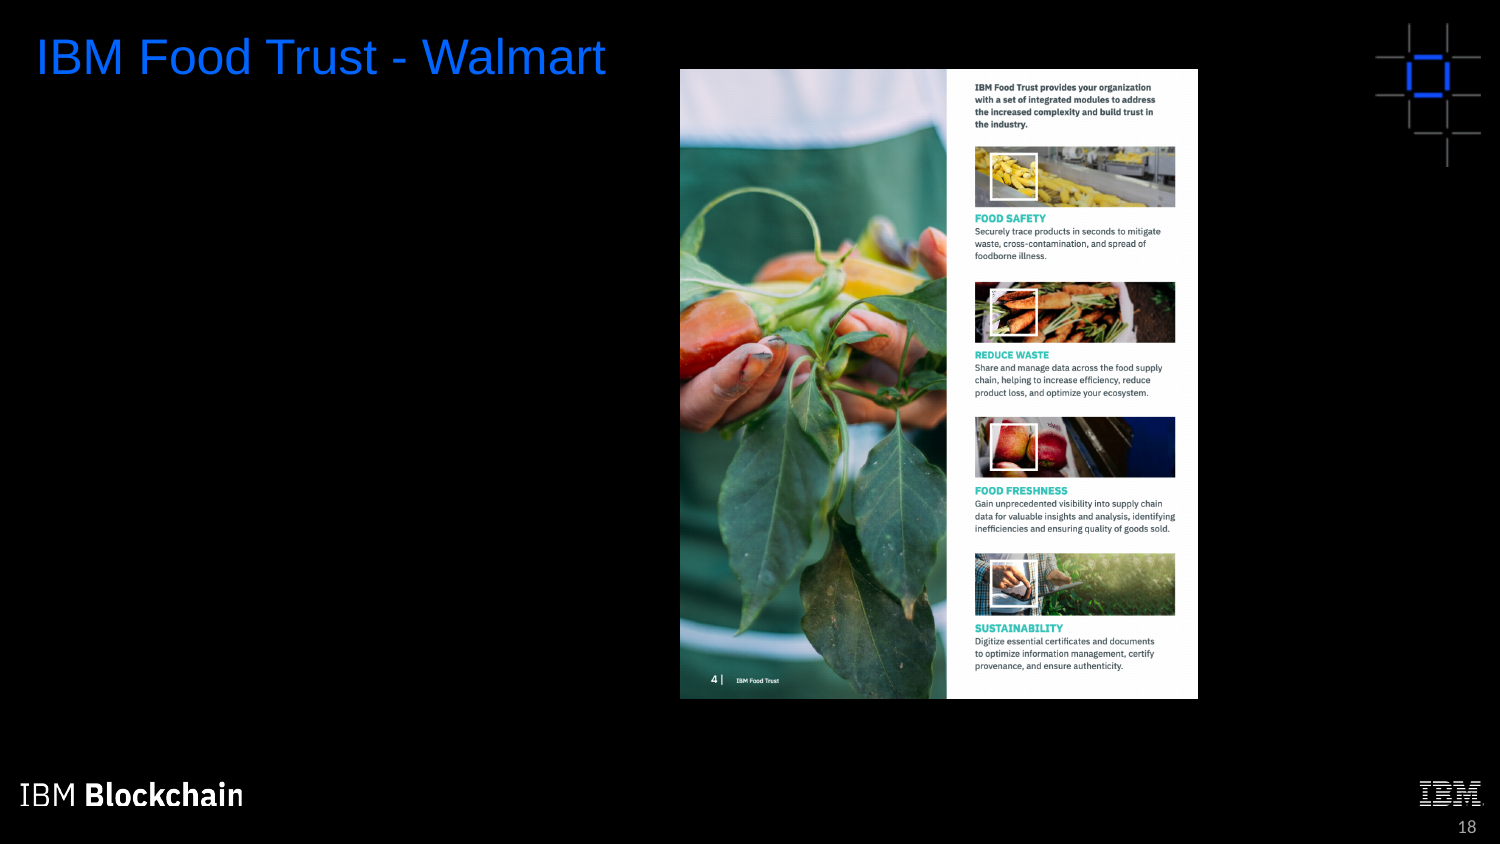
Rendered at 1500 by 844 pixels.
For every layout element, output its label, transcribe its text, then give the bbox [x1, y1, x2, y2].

picture [1376, 24, 1480, 166]
list IBM Food Trust - Walmart [20, 23, 1295, 190]
picture [680, 69, 1198, 699]
